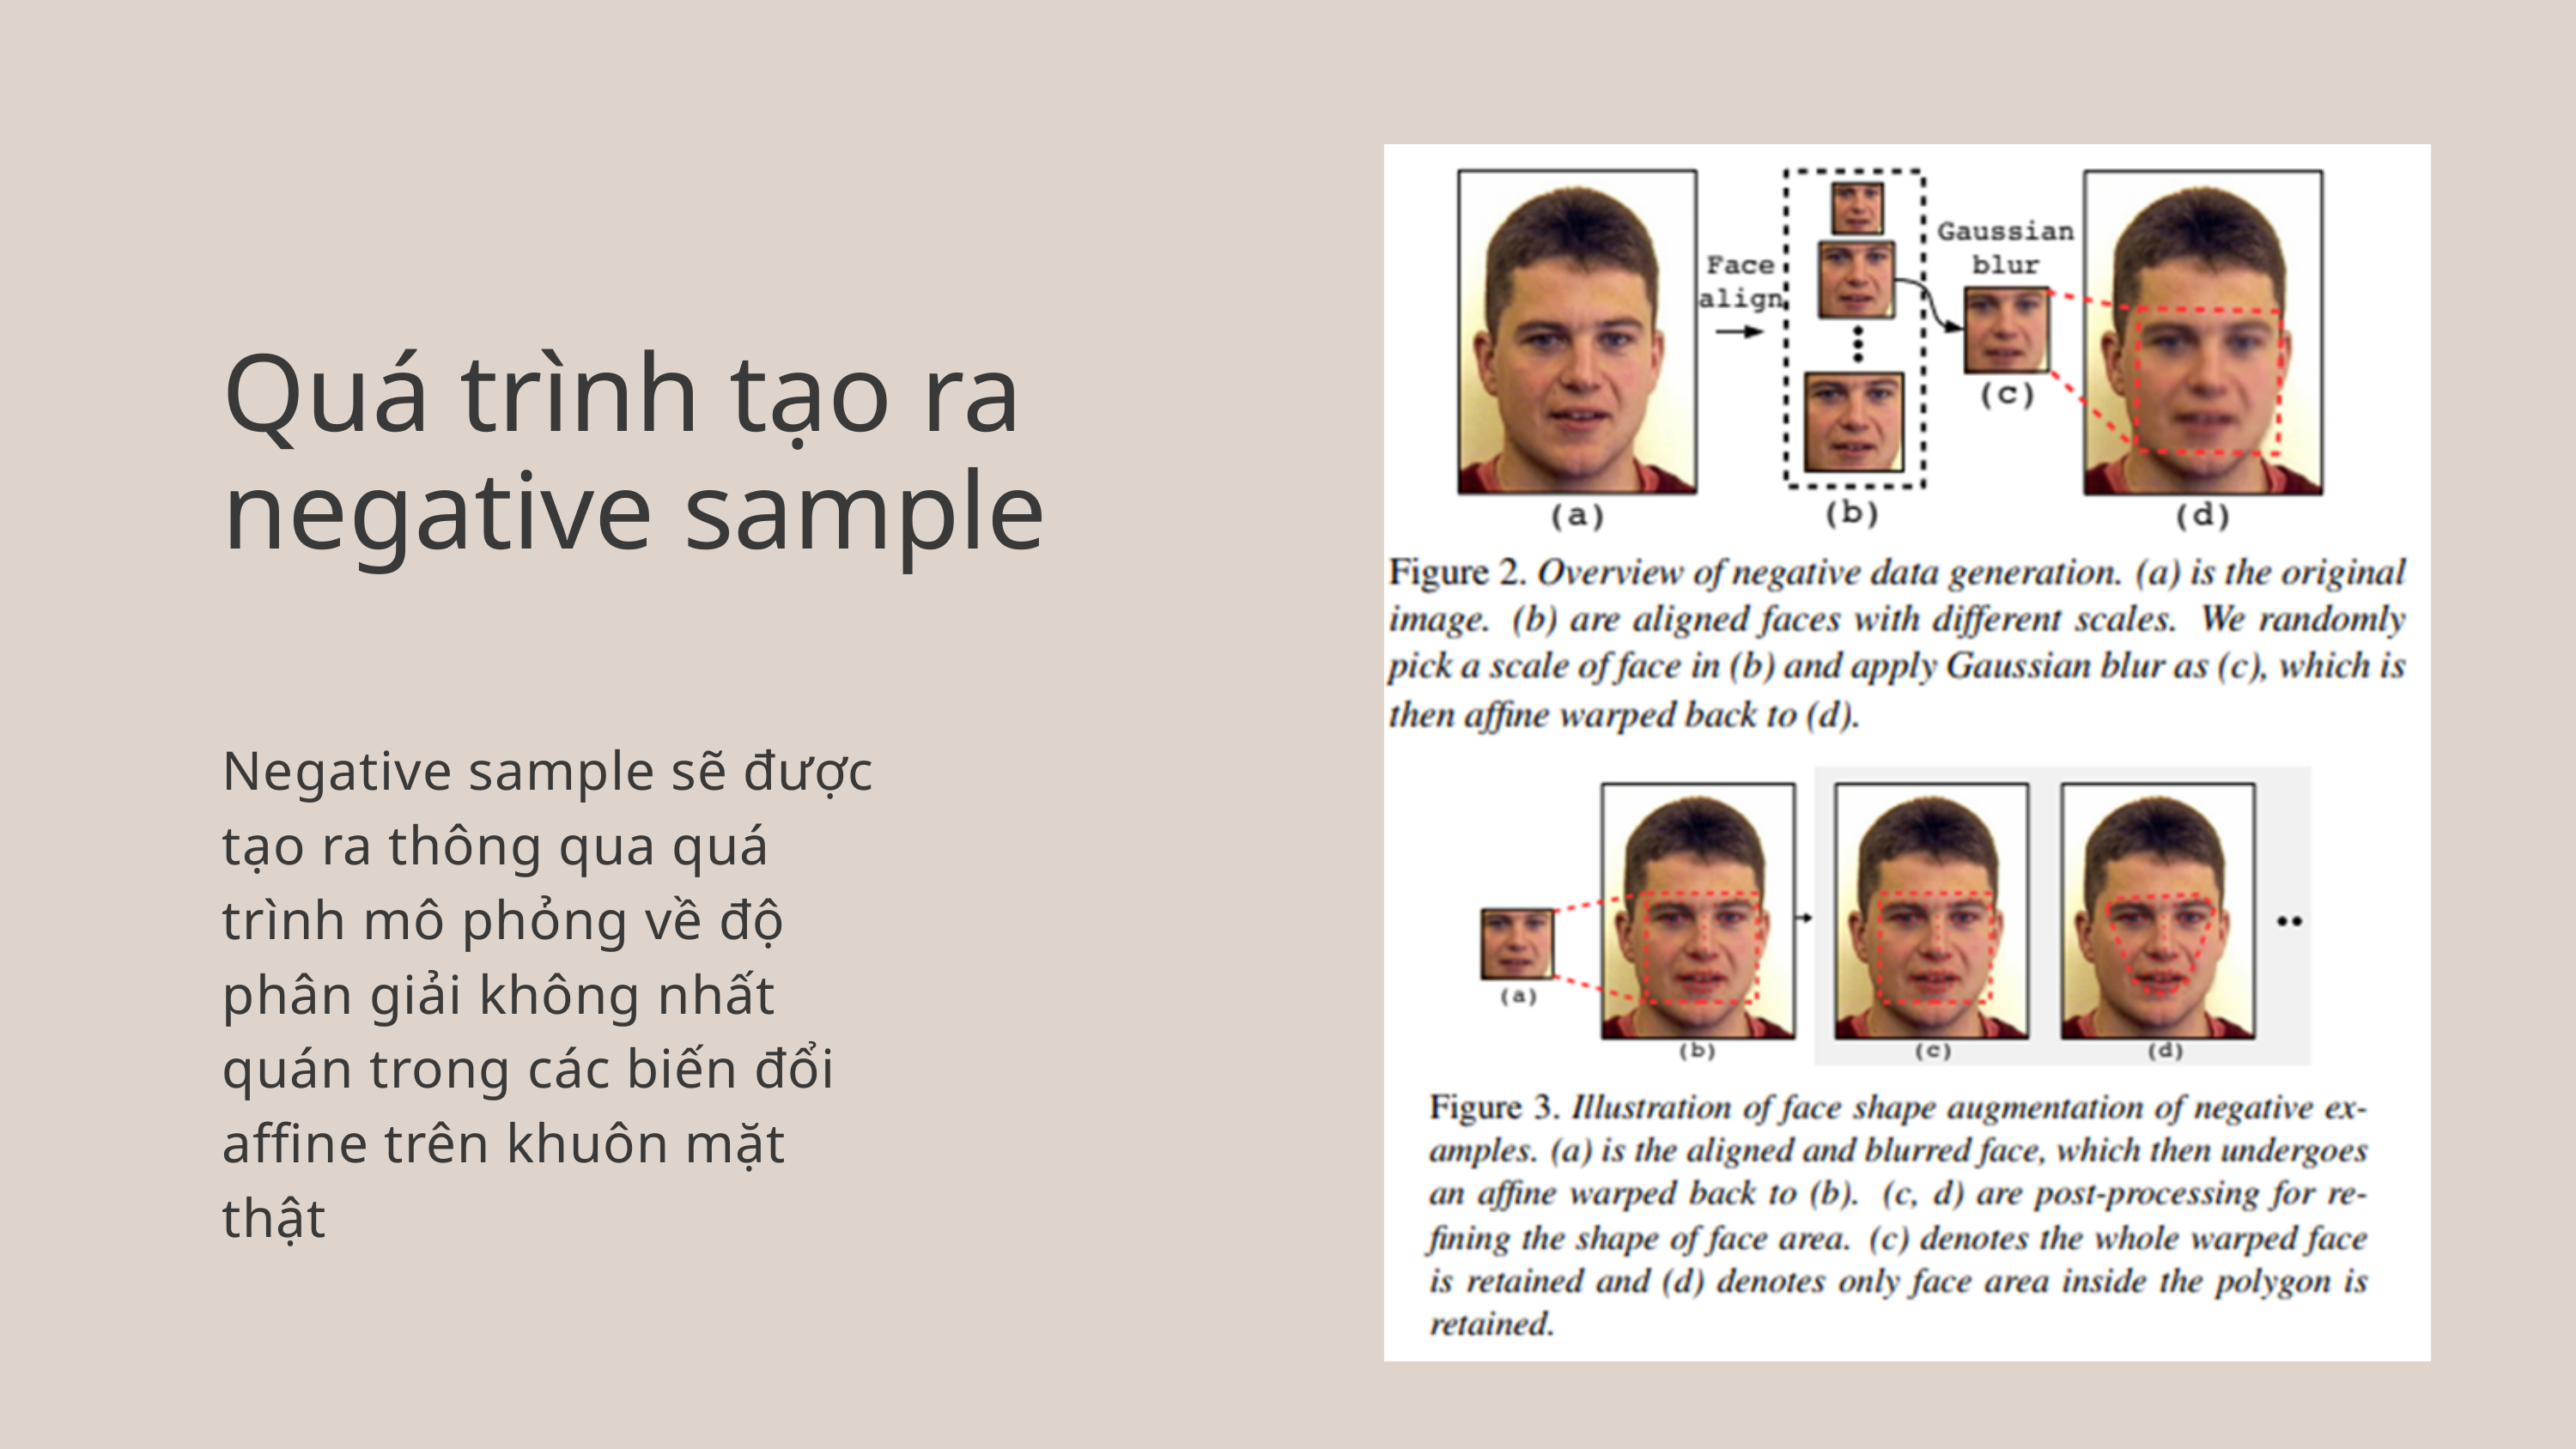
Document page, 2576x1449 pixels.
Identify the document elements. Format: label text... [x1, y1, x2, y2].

text_box [1383, 144, 2432, 757]
text_box Negative sample sẽ được tạo ra thông qua quá trình mô phỏng về độ phân giải không nhất quán trong các biến đổi affine trên khuôn mặt thật [222, 726, 901, 1248]
text_box [1383, 757, 2432, 1361]
text_box Quá trình tạo ra negative sample [222, 335, 1100, 571]
